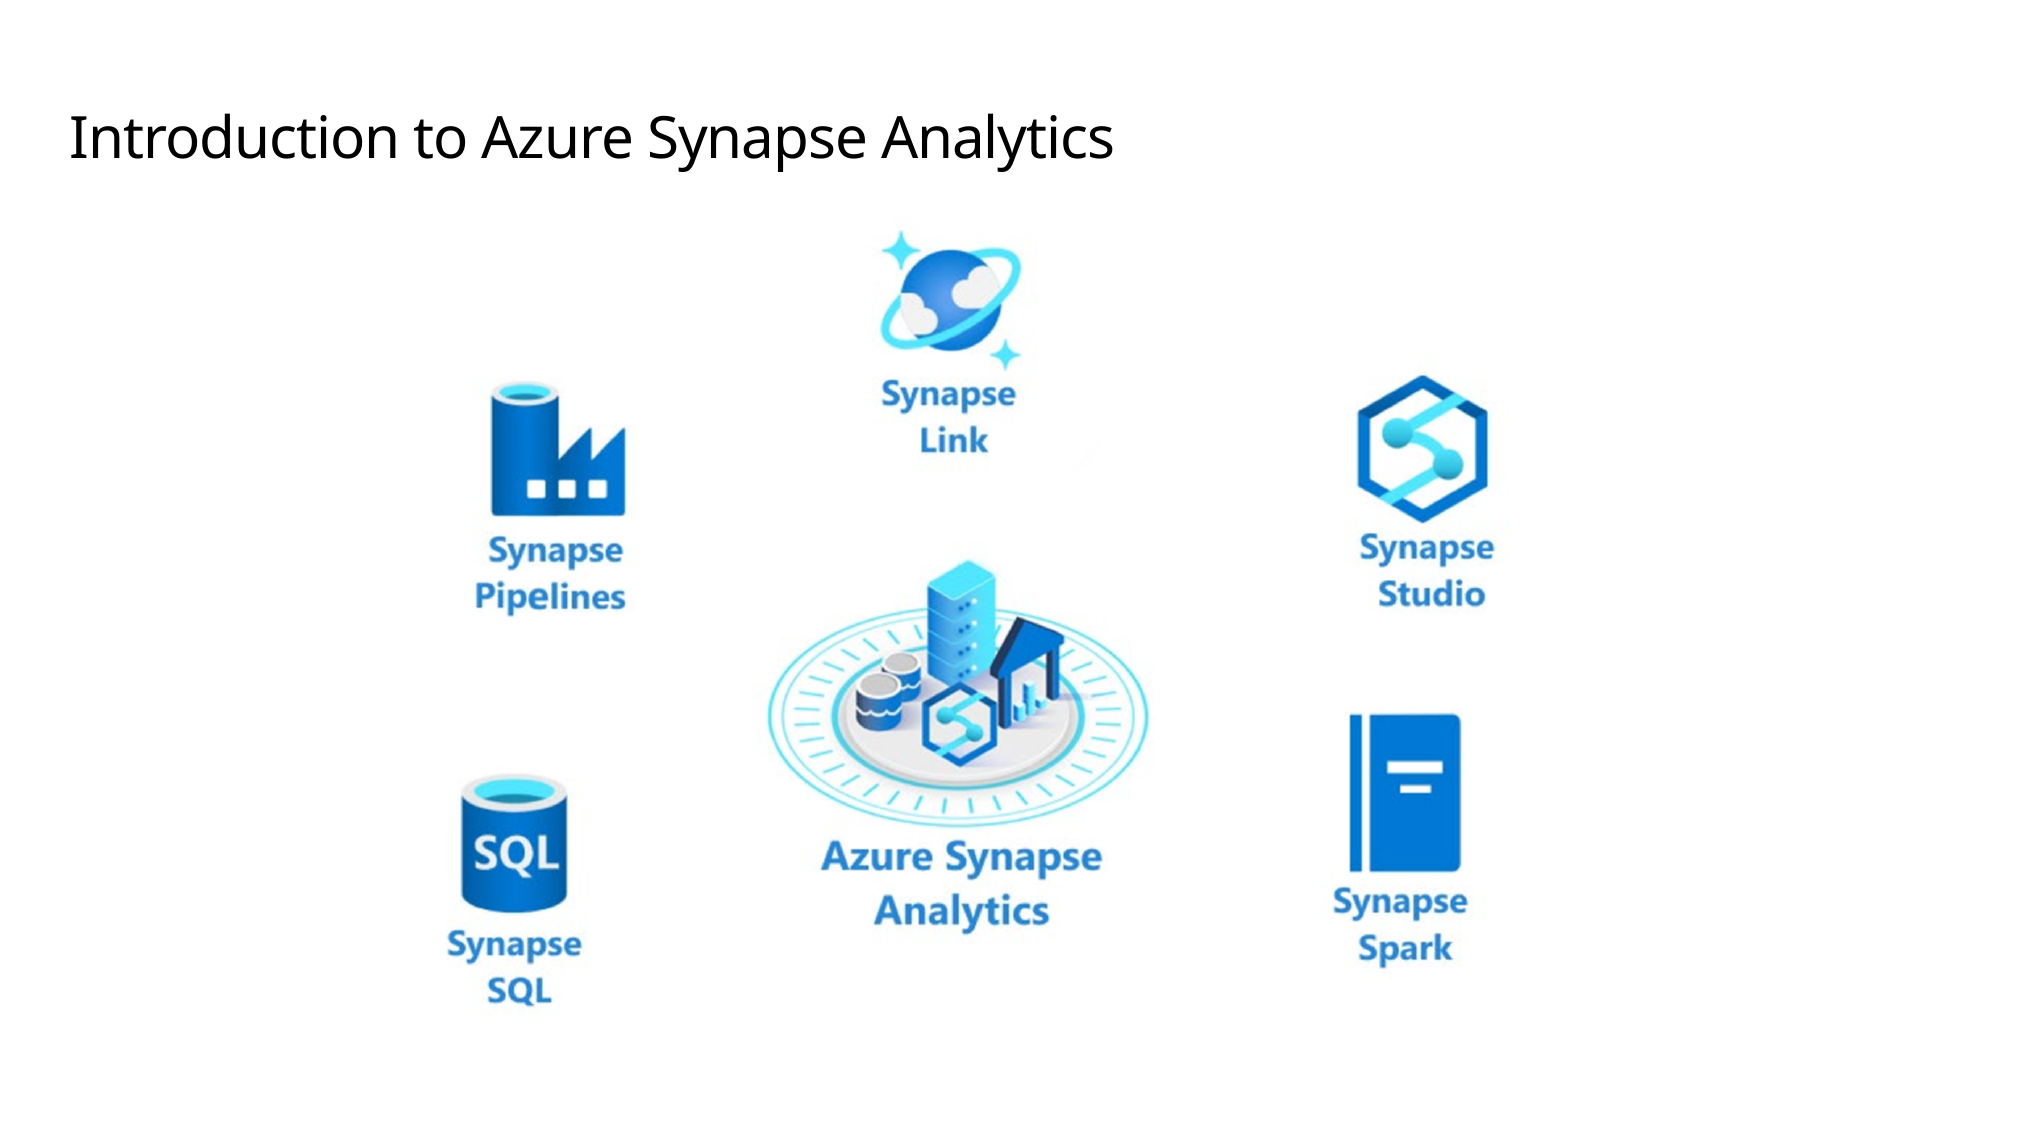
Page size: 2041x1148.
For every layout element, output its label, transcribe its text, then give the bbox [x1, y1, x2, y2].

title Introduction to Azure Synapse Analytics [70, 103, 1969, 172]
picture [345, 215, 1693, 1044]
